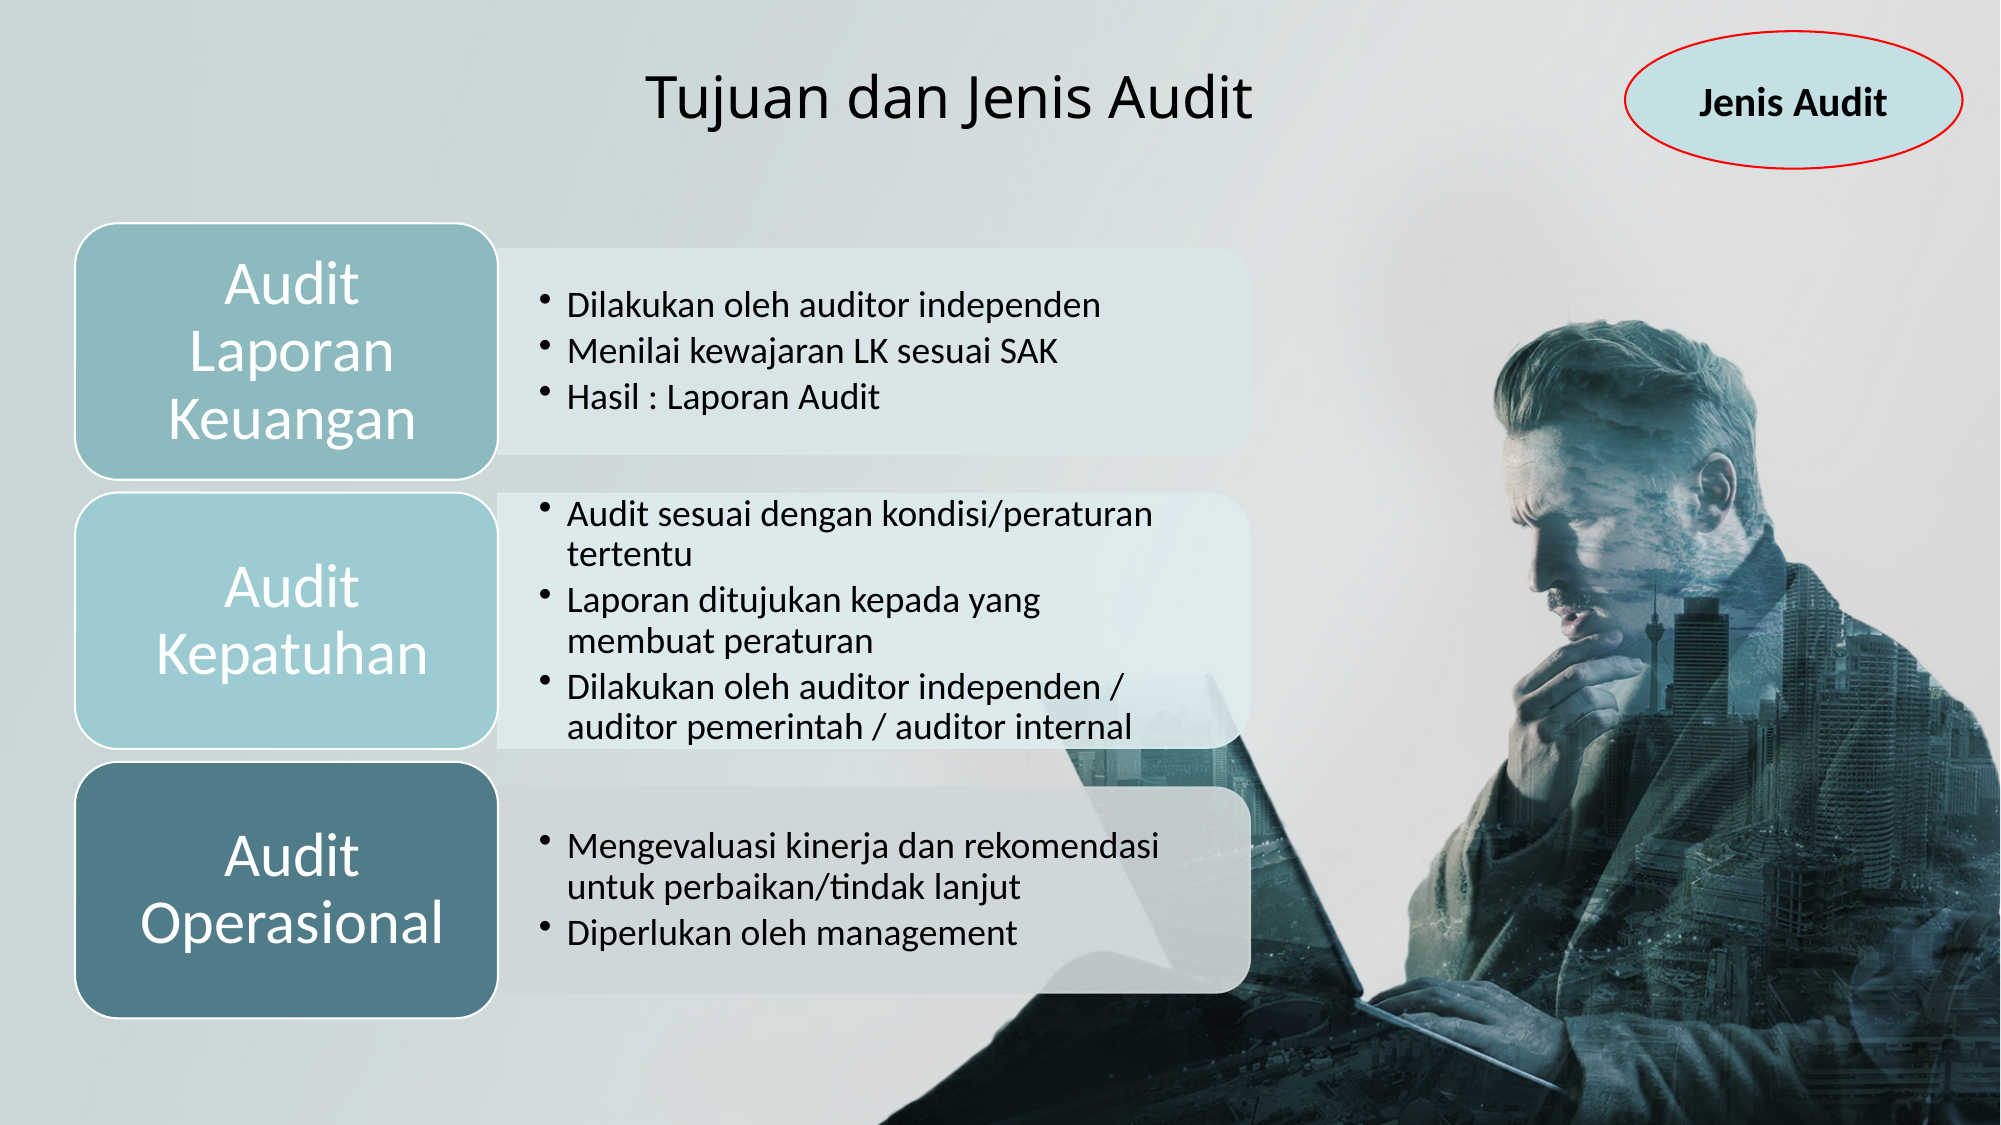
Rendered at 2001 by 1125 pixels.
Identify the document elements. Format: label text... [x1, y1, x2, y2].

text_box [74, 222, 1250, 1019]
title Tujuan dan Jenis Audit [324, 55, 1575, 144]
picture [0, 0, 2001, 1125]
text_box Jenis Audit [1623, 30, 1964, 170]
